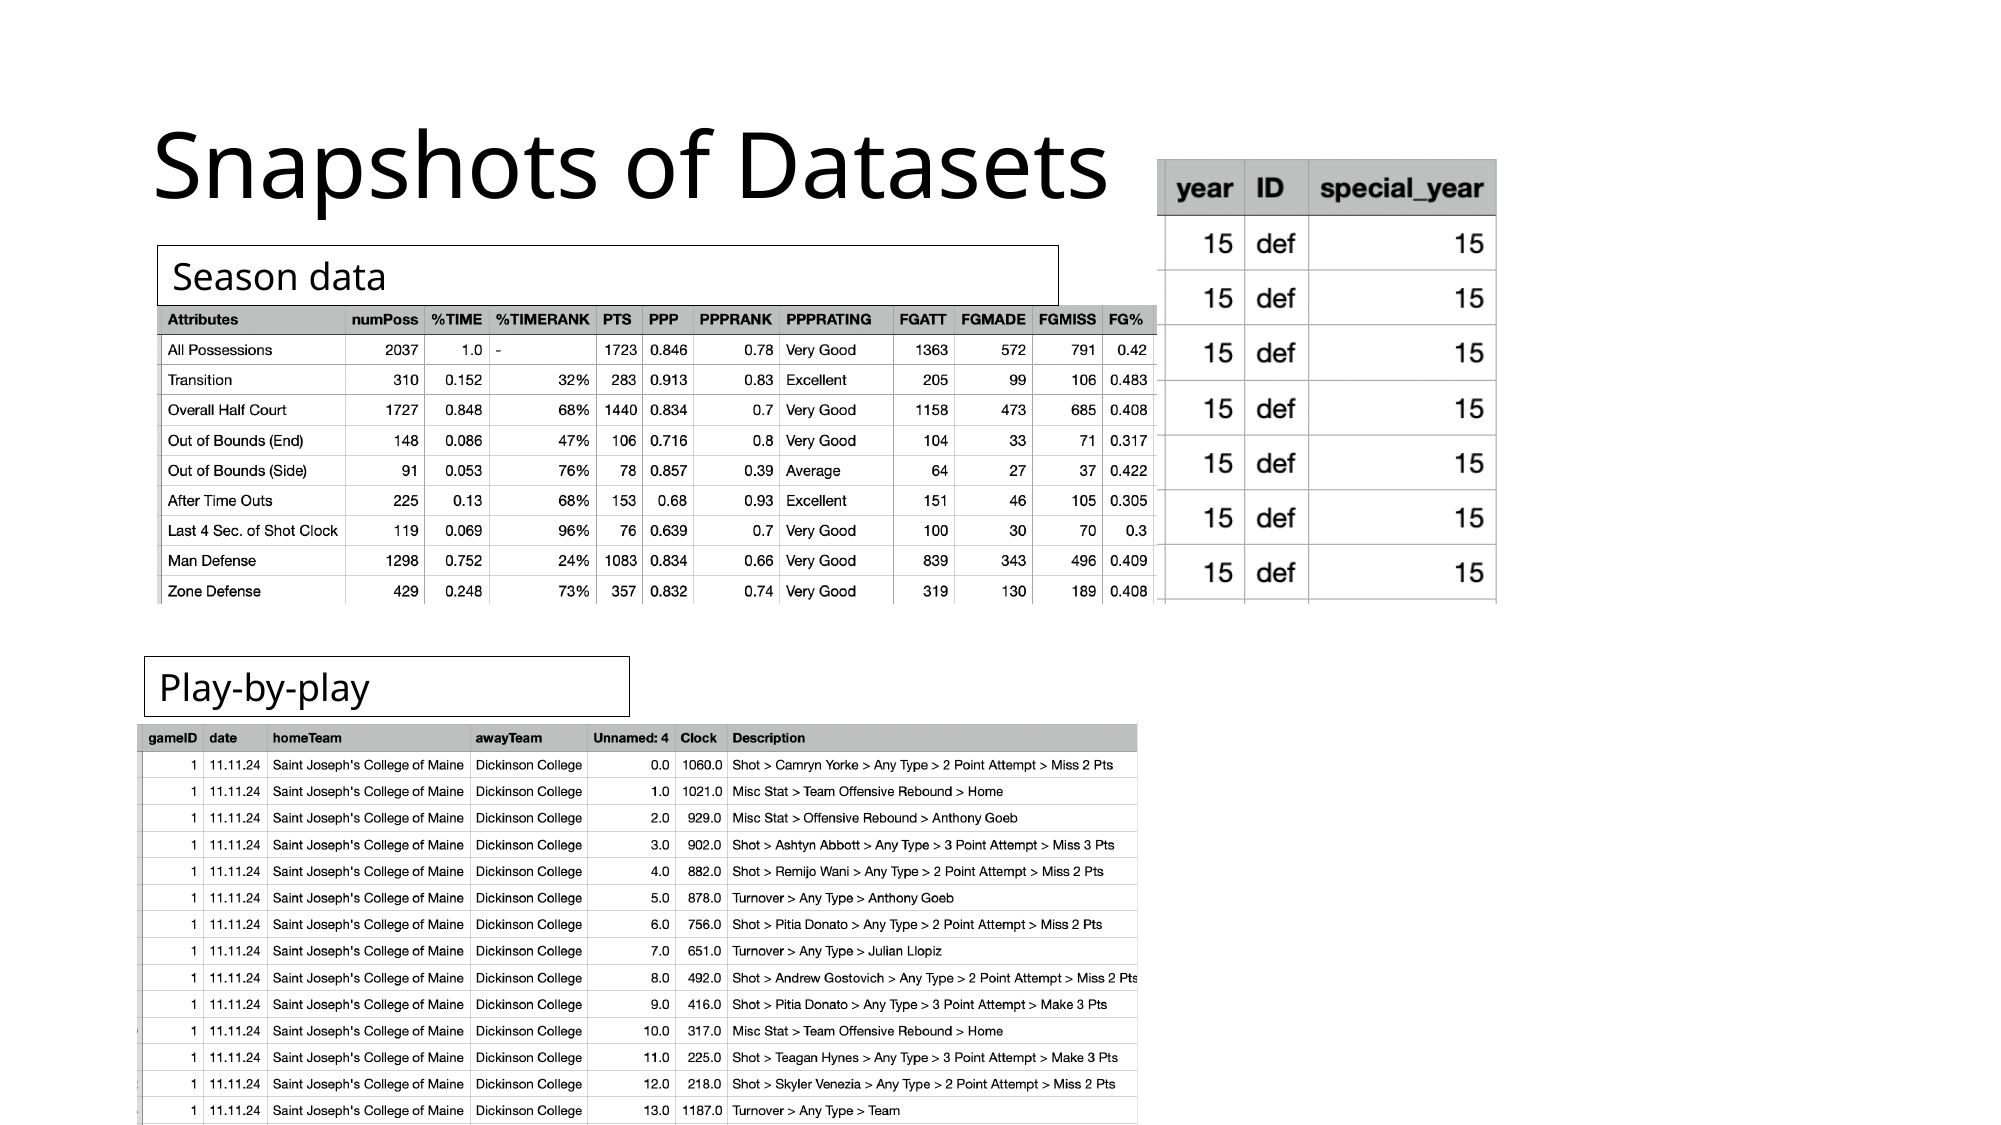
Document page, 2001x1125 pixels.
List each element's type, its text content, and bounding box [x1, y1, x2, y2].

text_box Play-by-play [144, 656, 630, 717]
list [136, 720, 1138, 1125]
picture [157, 157, 1499, 604]
title Snapshots of Datasets [137, 59, 1863, 278]
text_box Season data [157, 245, 1059, 305]
